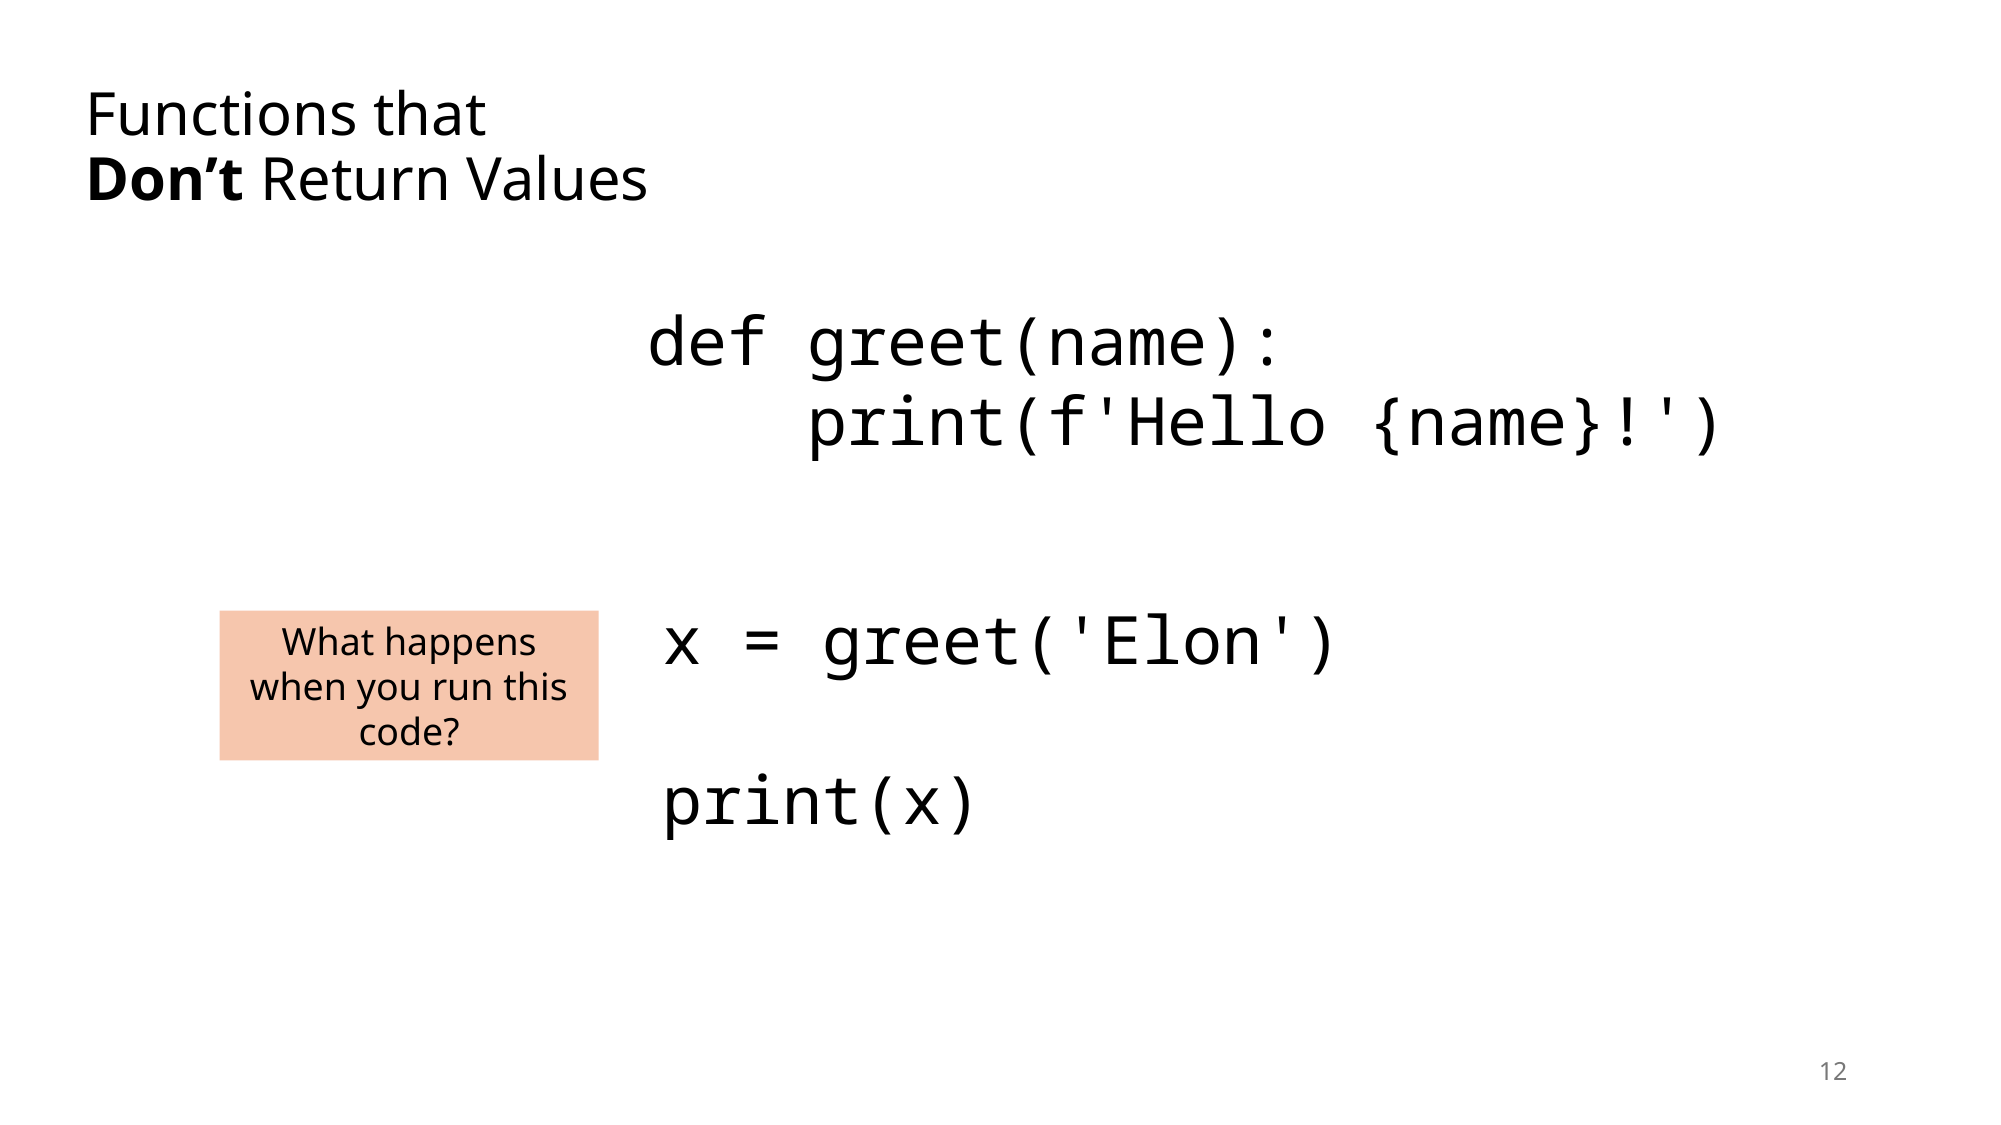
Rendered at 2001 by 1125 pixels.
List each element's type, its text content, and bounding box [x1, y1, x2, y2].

slide_number 12 [1412, 1042, 1863, 1103]
title Functions that Don’t Return Values [70, 75, 796, 293]
text_box What happens when you run this code? [219, 610, 599, 761]
text_box x = greet('Elon') print(x) [647, 590, 1358, 845]
text_box def greet(name): print(f'Hello {name}!') [632, 291, 1743, 466]
